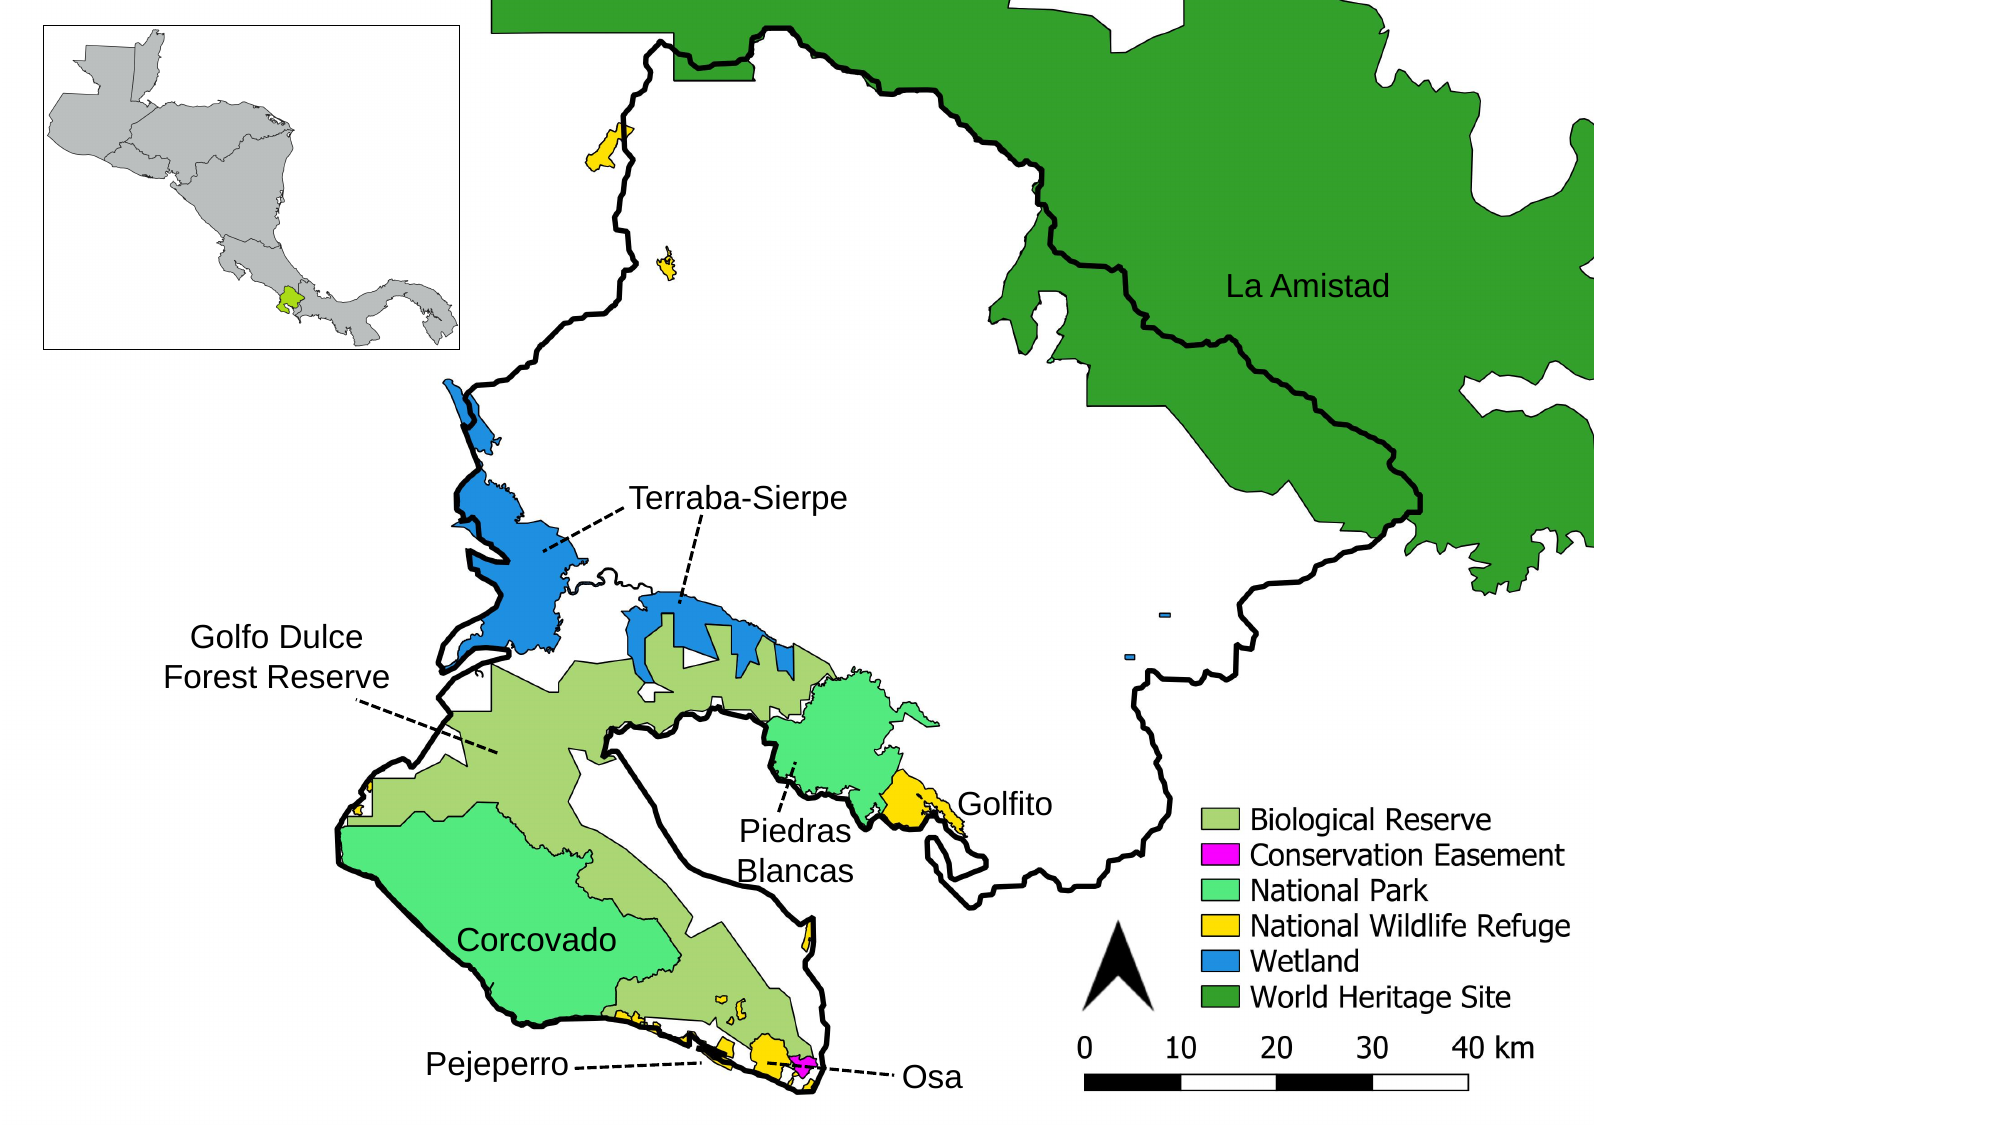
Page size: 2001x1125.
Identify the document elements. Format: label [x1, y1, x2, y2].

text_box [574, 1062, 702, 1069]
picture [2, 0, 1594, 1125]
text_box [767, 1062, 895, 1076]
text_box [679, 514, 702, 604]
text_box [778, 761, 796, 813]
text_box [542, 507, 624, 552]
text_box [355, 699, 498, 753]
